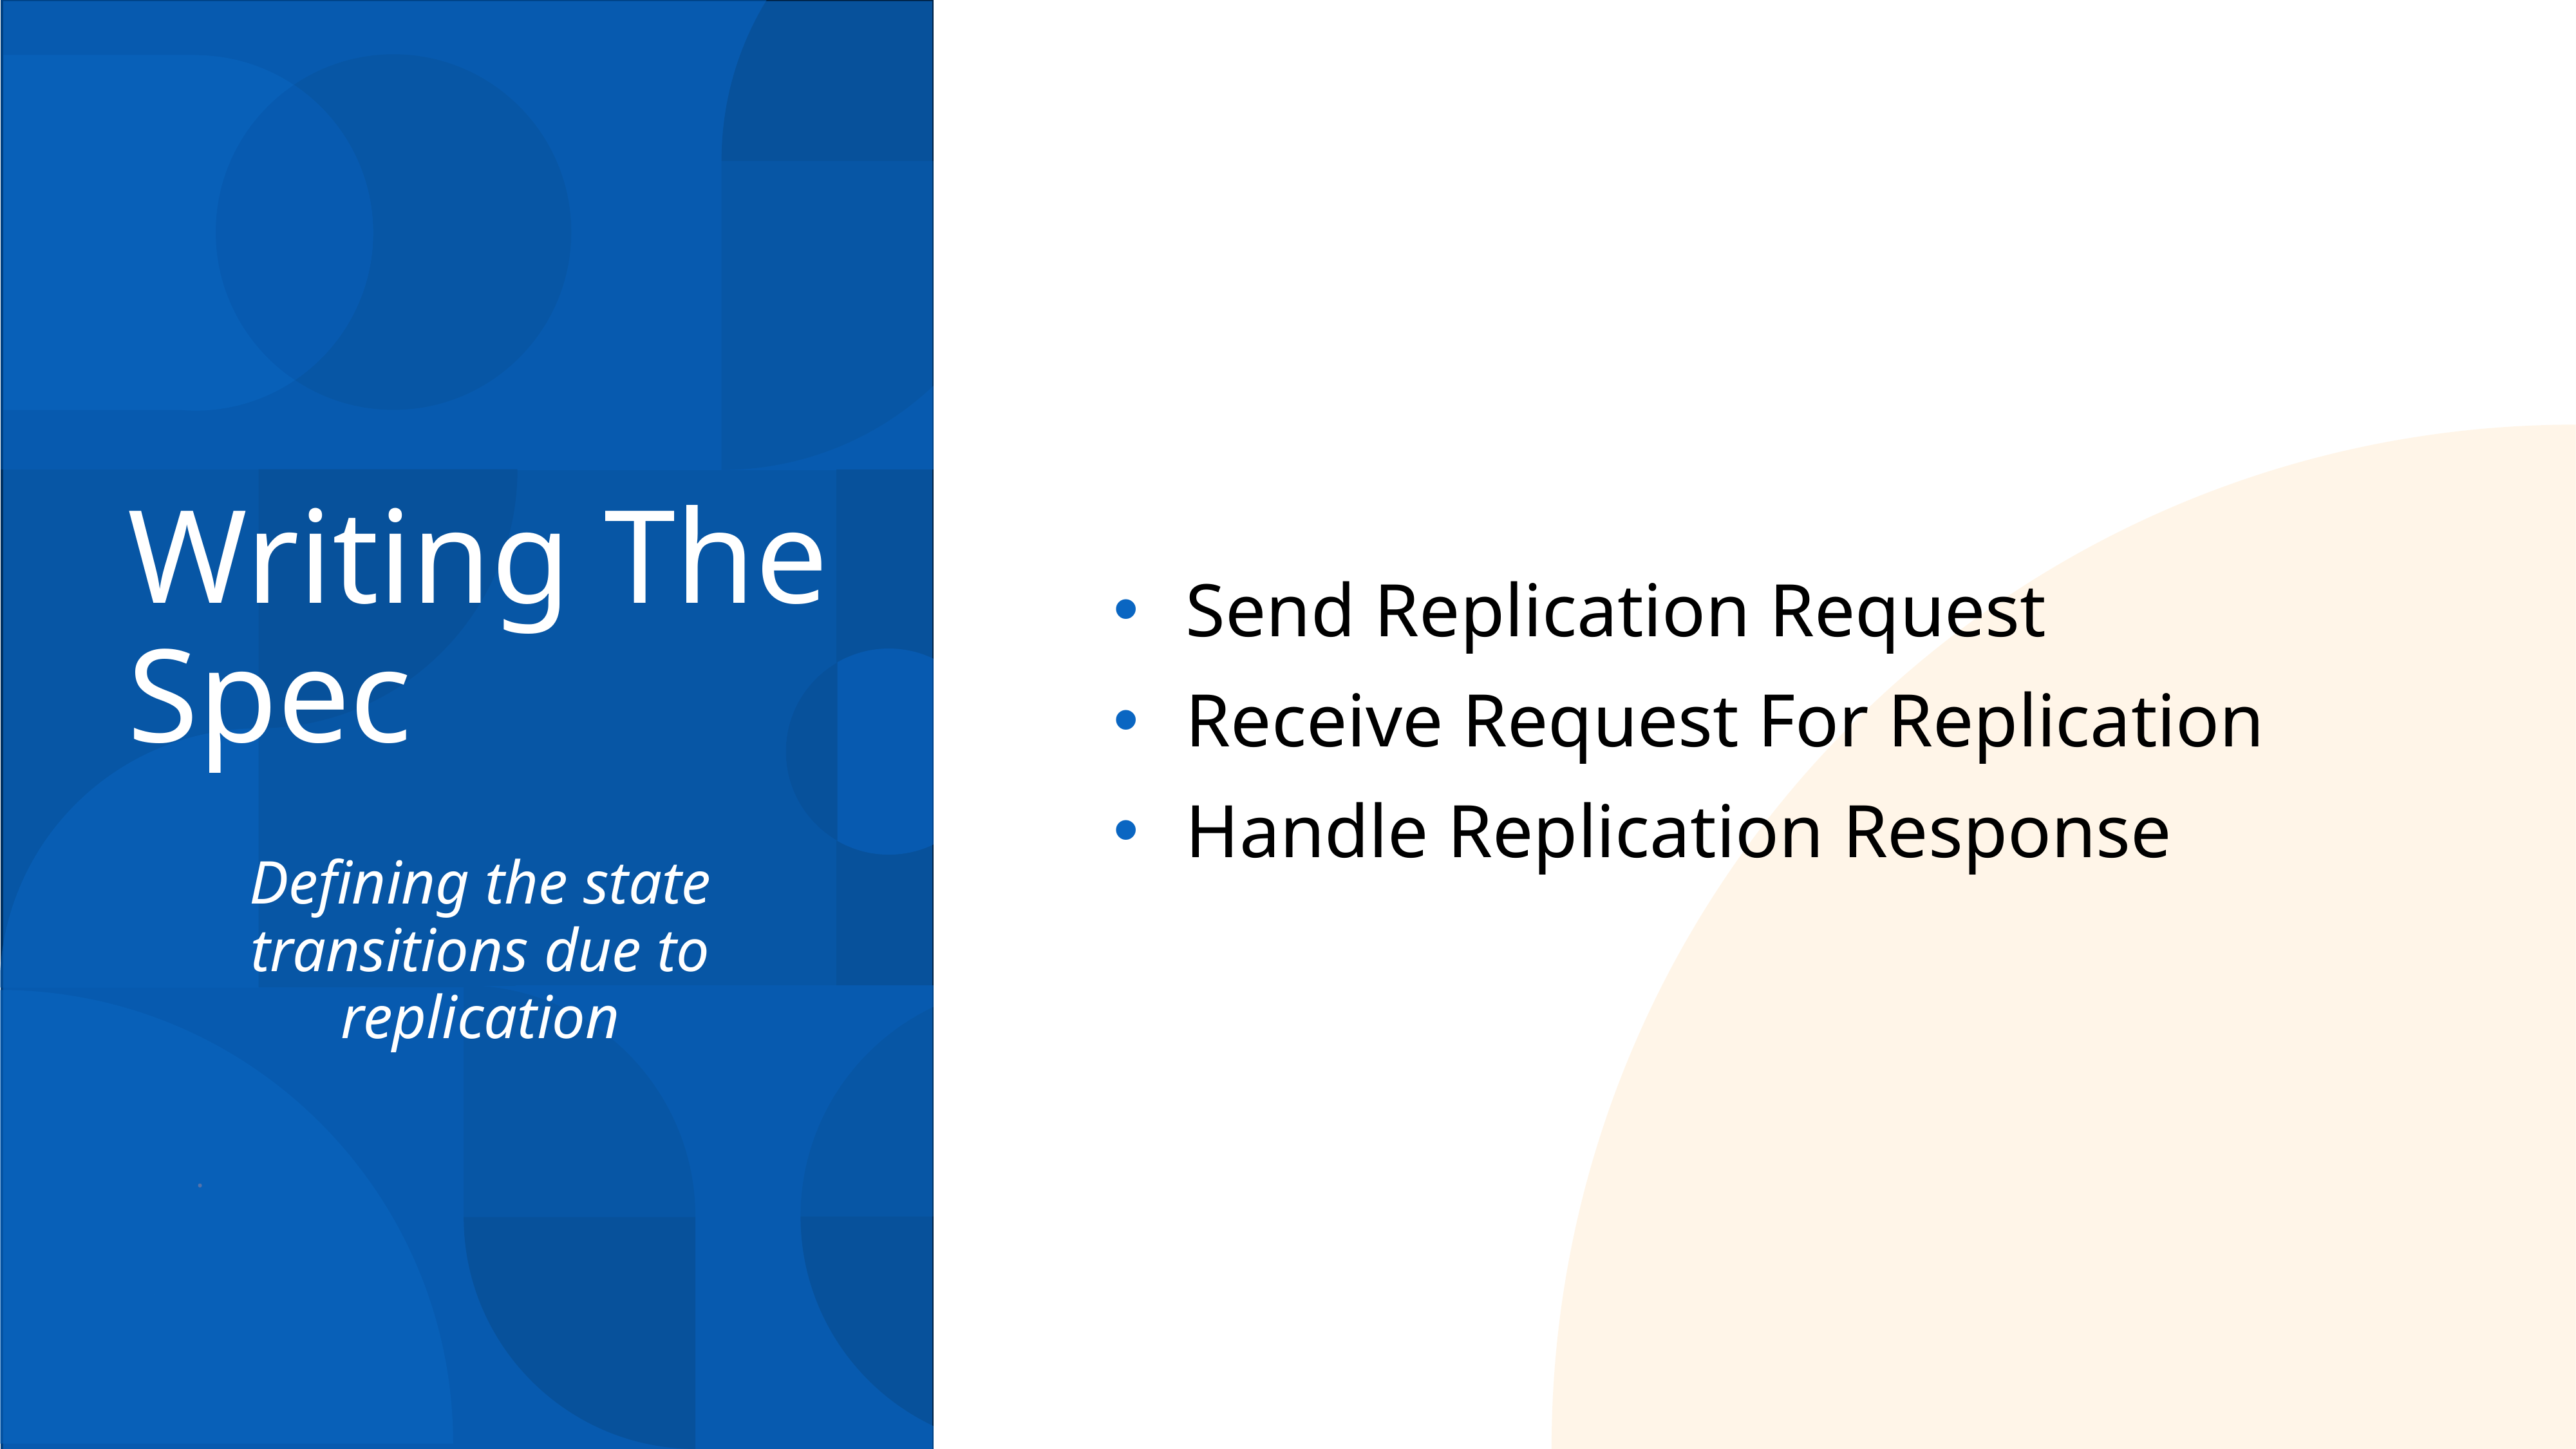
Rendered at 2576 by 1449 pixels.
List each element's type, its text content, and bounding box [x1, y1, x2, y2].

list Defining the state transitions due to replication [127, 850, 833, 1248]
list Send Replication Request Receive Request For Replication Handle Replication Response [1113, 142, 2348, 1305]
text_box Writing The Spec [127, 424, 835, 770]
